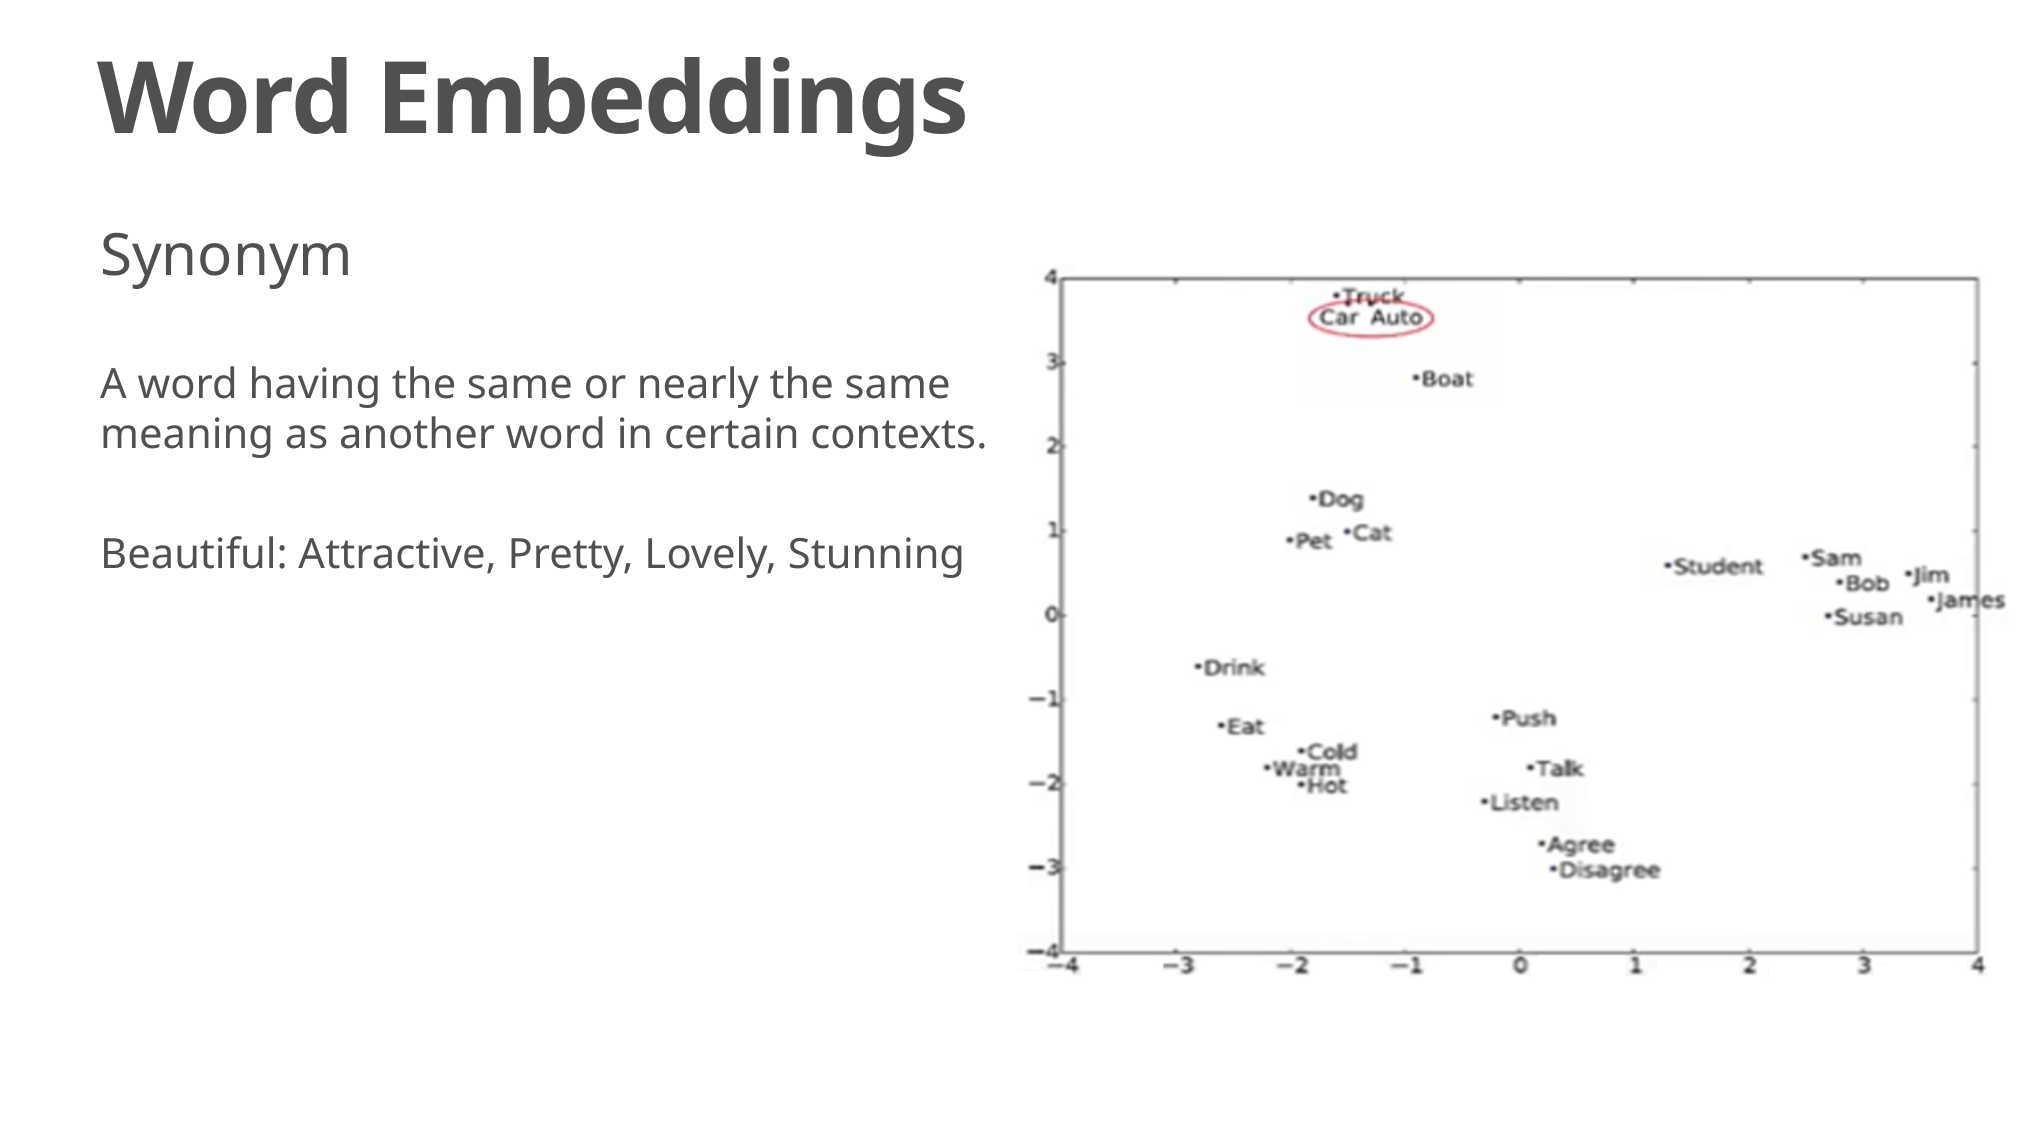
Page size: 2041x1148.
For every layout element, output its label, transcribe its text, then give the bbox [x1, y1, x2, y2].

picture [1012, 264, 2009, 985]
text_box Synonym A word having the same or nearly the same meaning as another word in certain contexts. Beautiful: Attractive, Pretty, Lovely, Stunning [85, 209, 1013, 655]
text_box Word Embeddings [82, 40, 2034, 185]
text_box [85, 58, 2036, 210]
